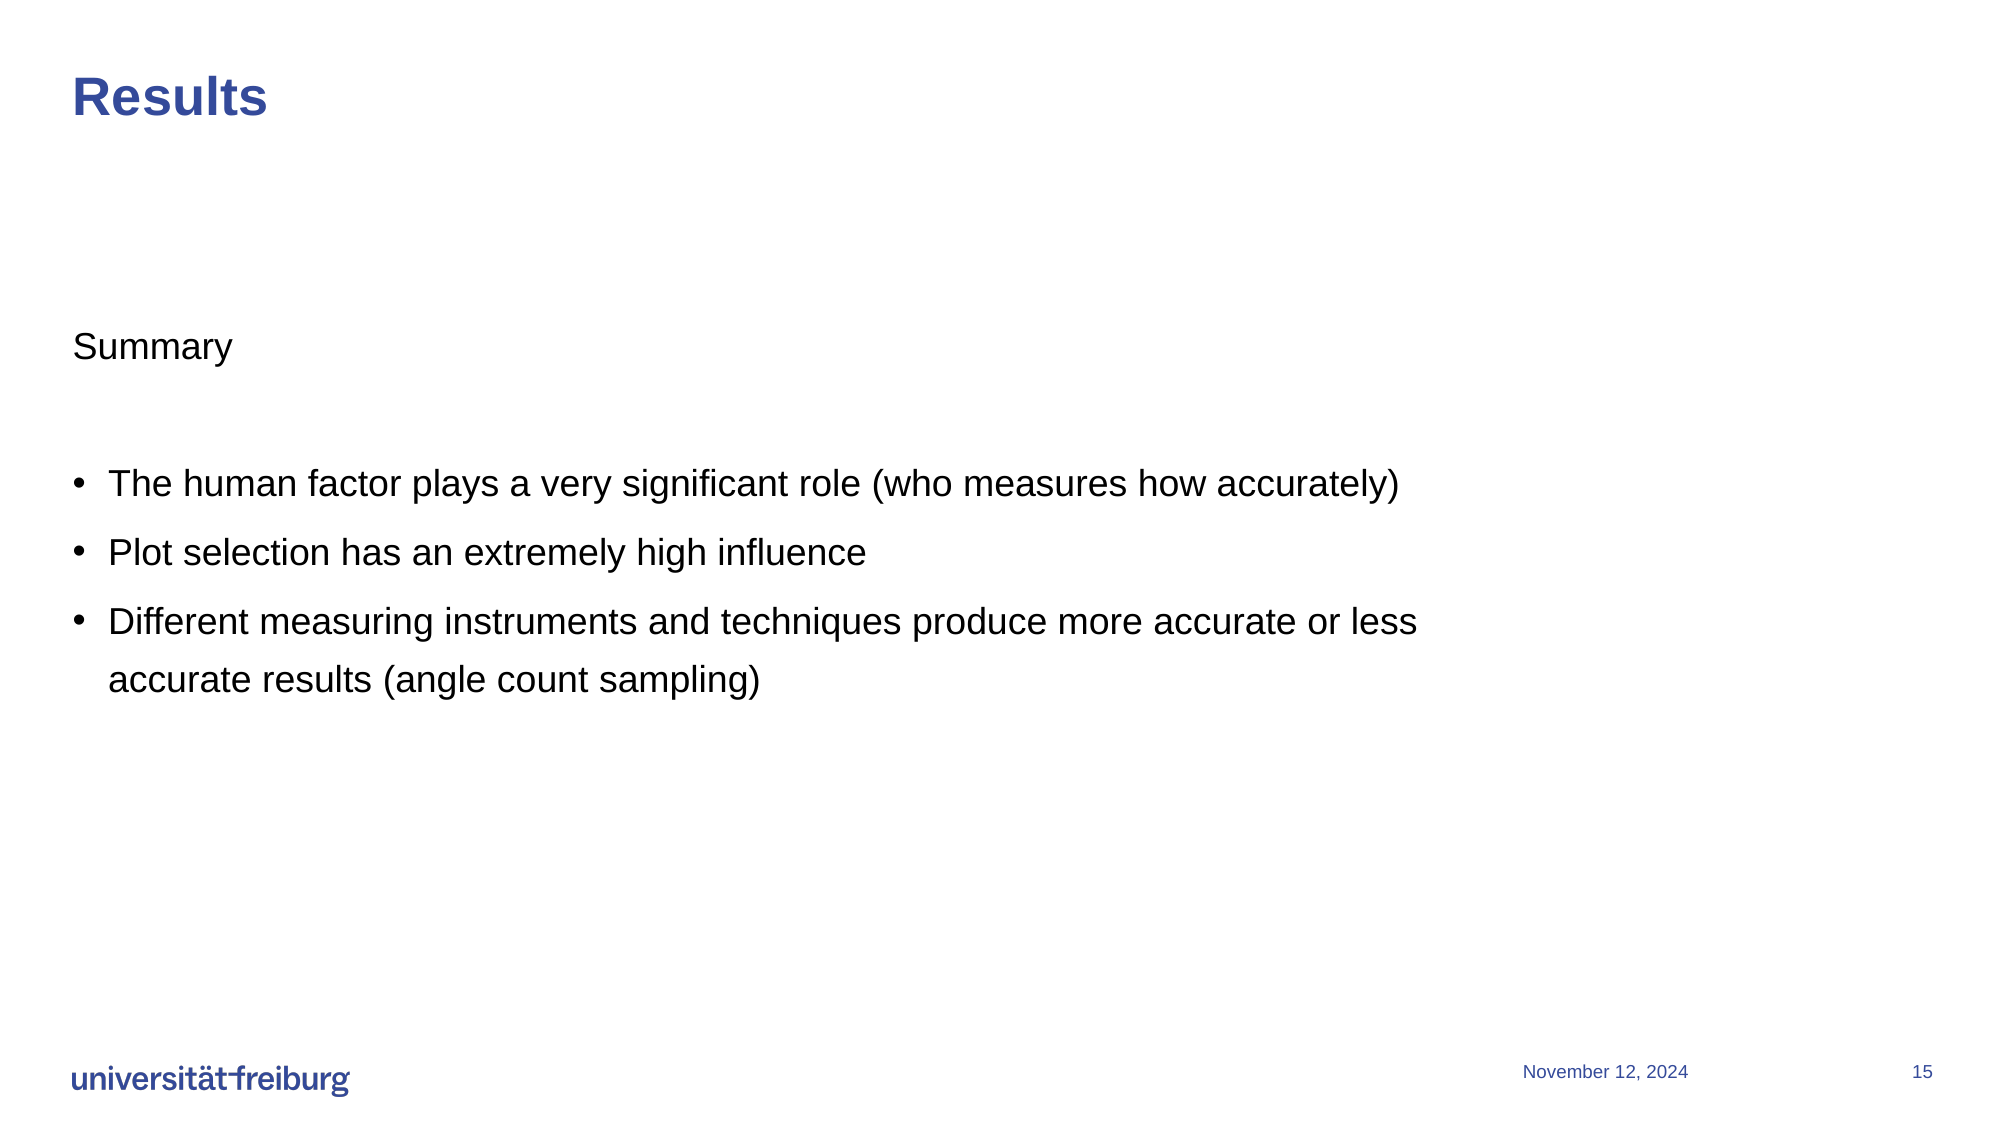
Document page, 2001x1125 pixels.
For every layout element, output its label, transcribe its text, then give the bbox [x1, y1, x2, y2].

picture [72, 1065, 351, 1097]
list Summary The human factor plays a very significant role (who measures how accurately) Plot selection has an extremely high influence Different measuring instruments and techniques produce more accurate or less accurate results (angle count sampling) [72, 308, 1474, 1018]
slide_number 15 [1873, 1060, 1933, 1090]
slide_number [1517, 1060, 1754, 1090]
title Results [72, 59, 1136, 278]
